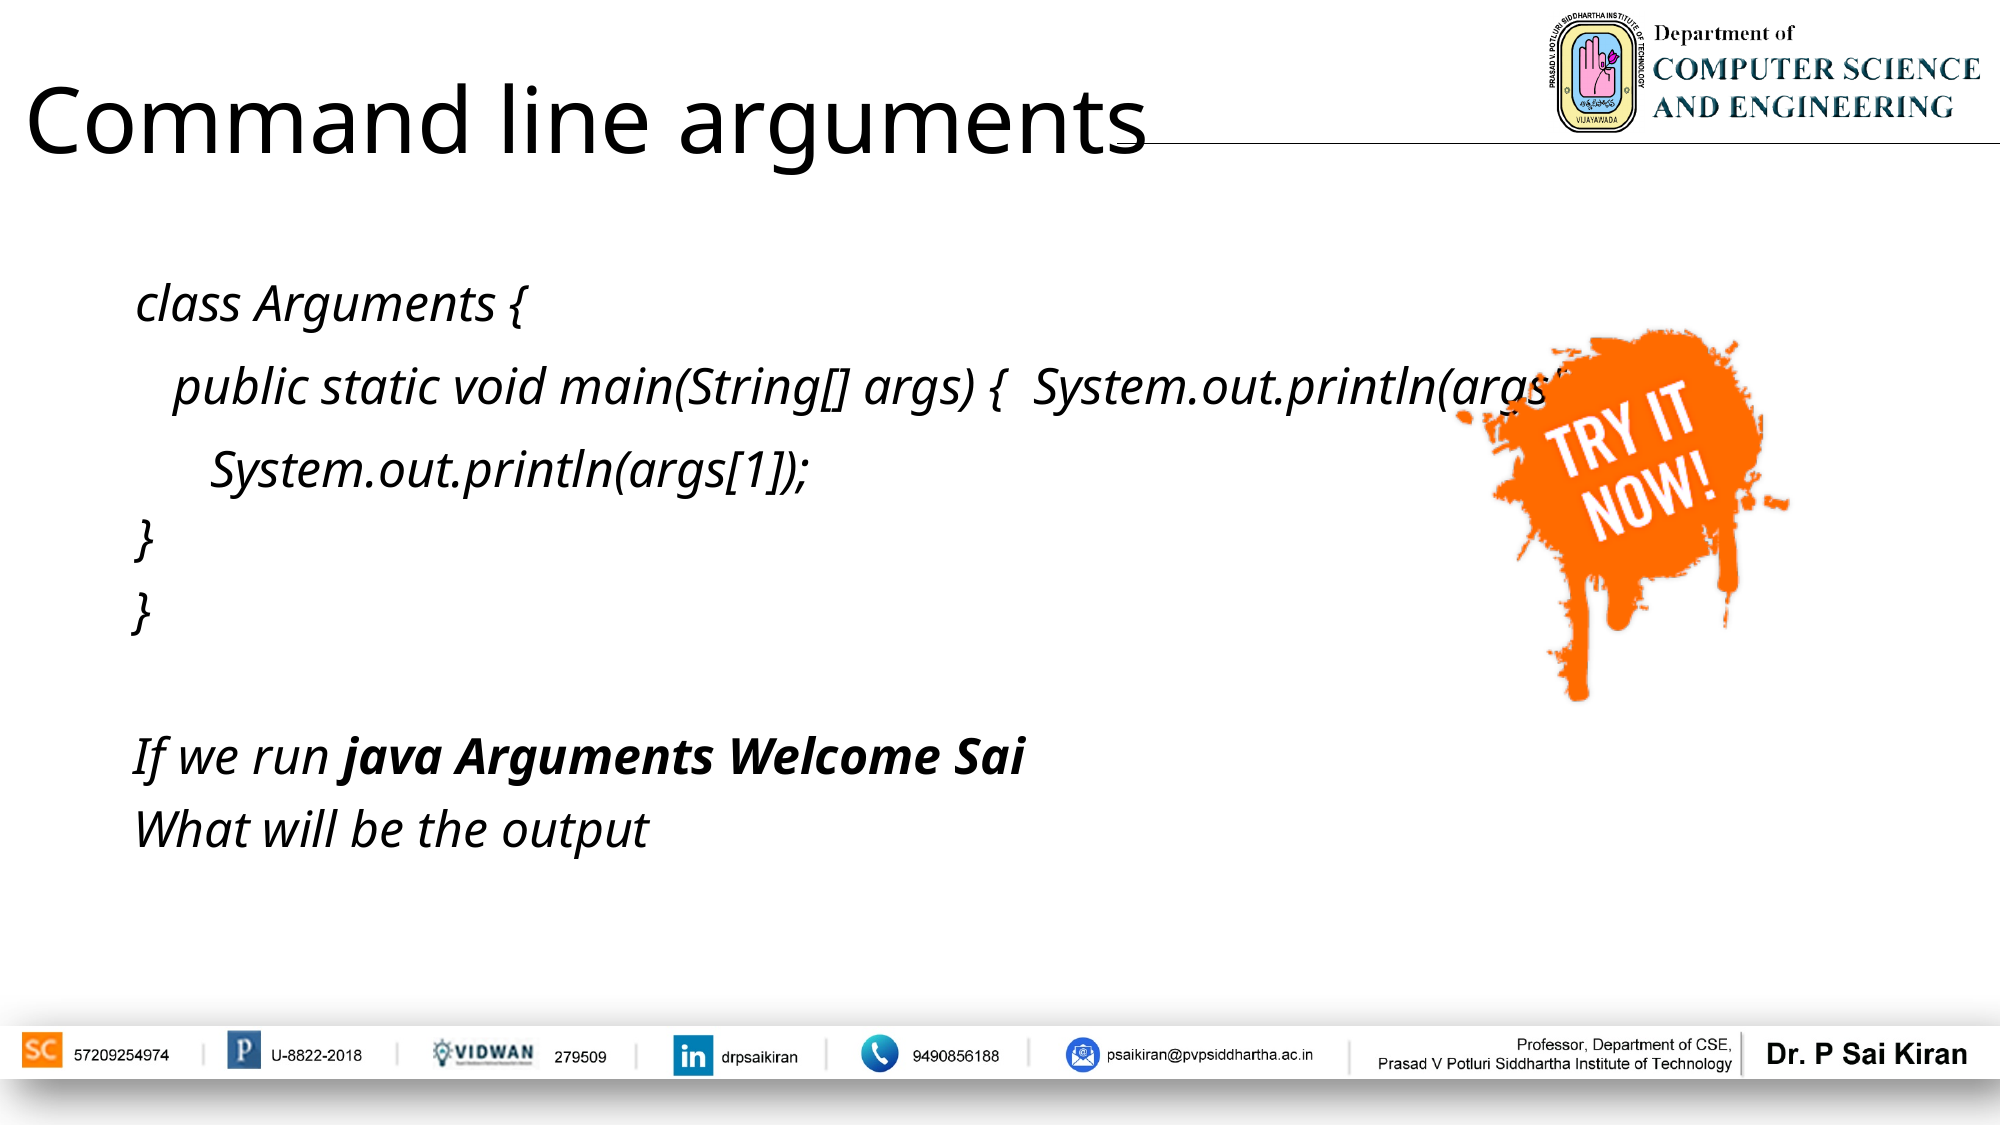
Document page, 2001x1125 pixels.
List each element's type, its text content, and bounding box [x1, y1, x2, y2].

picture [1424, 310, 1832, 714]
text_box class Arguments { public static void main(String[] args) { System.out.println(args[0]); System.out.println(args[1]); } } If we run java Arguments Welcome Sai What will be the output [118, 264, 1882, 865]
picture [0, 1026, 2000, 1079]
text_box Command line arguments [9, 54, 1165, 179]
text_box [1548, 11, 1981, 133]
